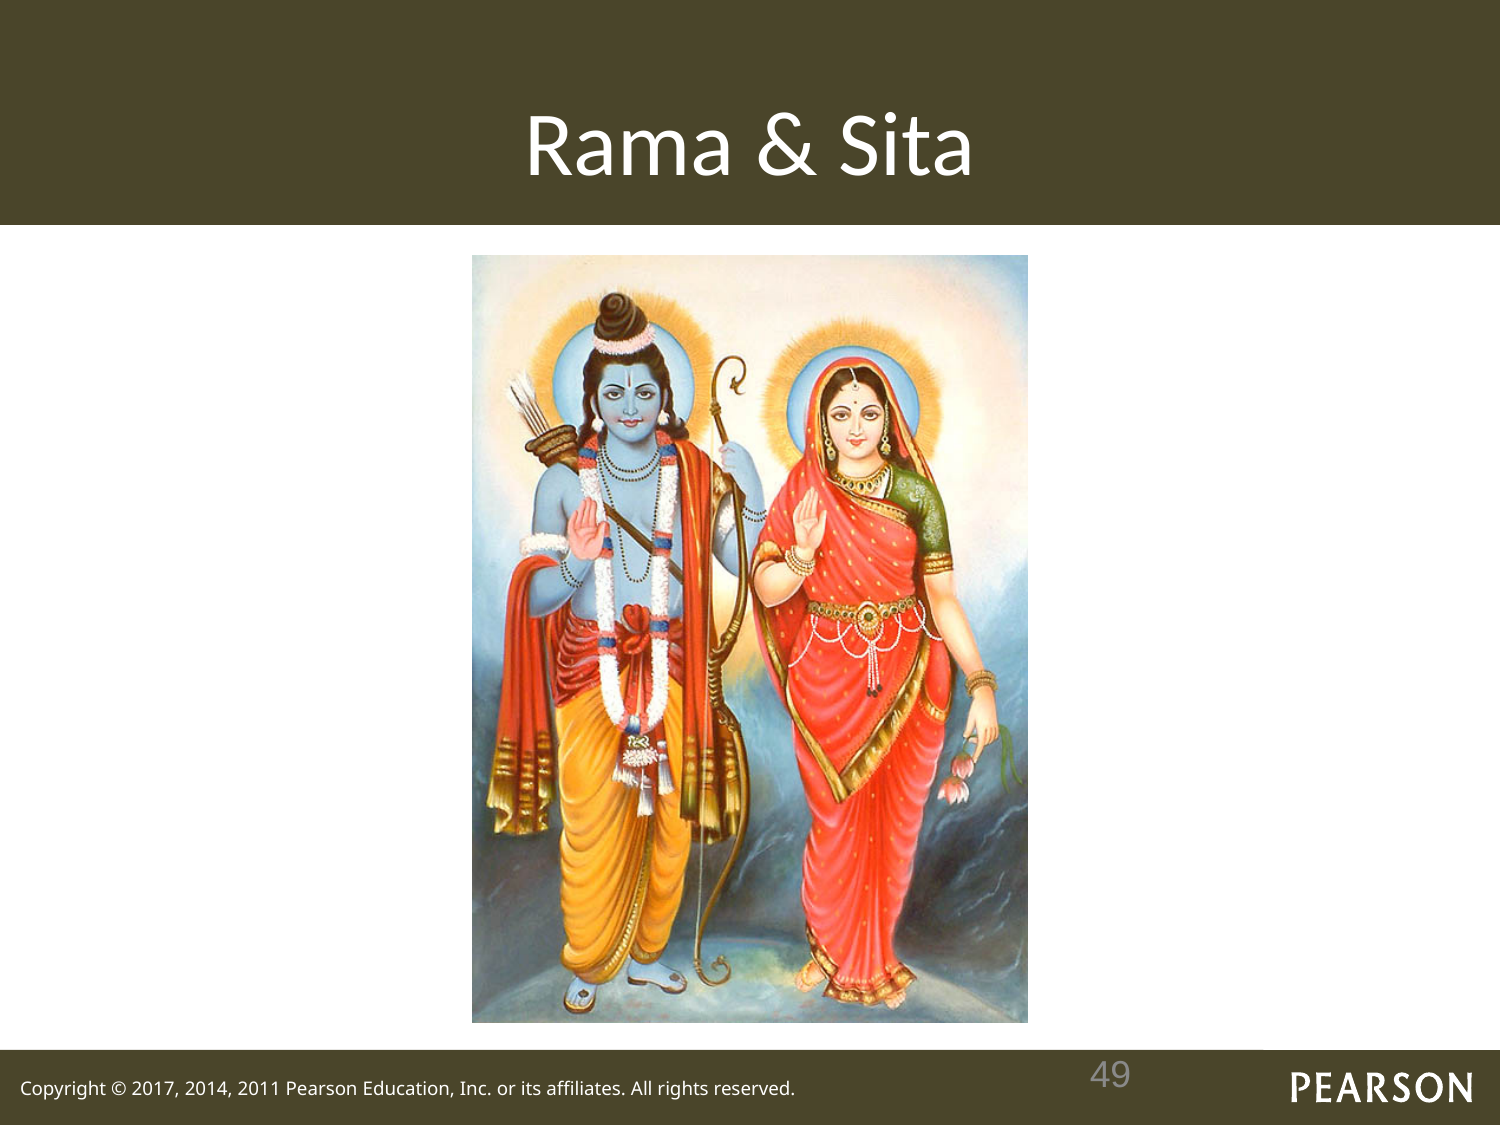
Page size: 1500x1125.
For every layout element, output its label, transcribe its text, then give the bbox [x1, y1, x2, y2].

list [472, 255, 1028, 1023]
title Rama & Sita [75, 45, 1425, 233]
slide_number 49 [1074, 1042, 1425, 1103]
